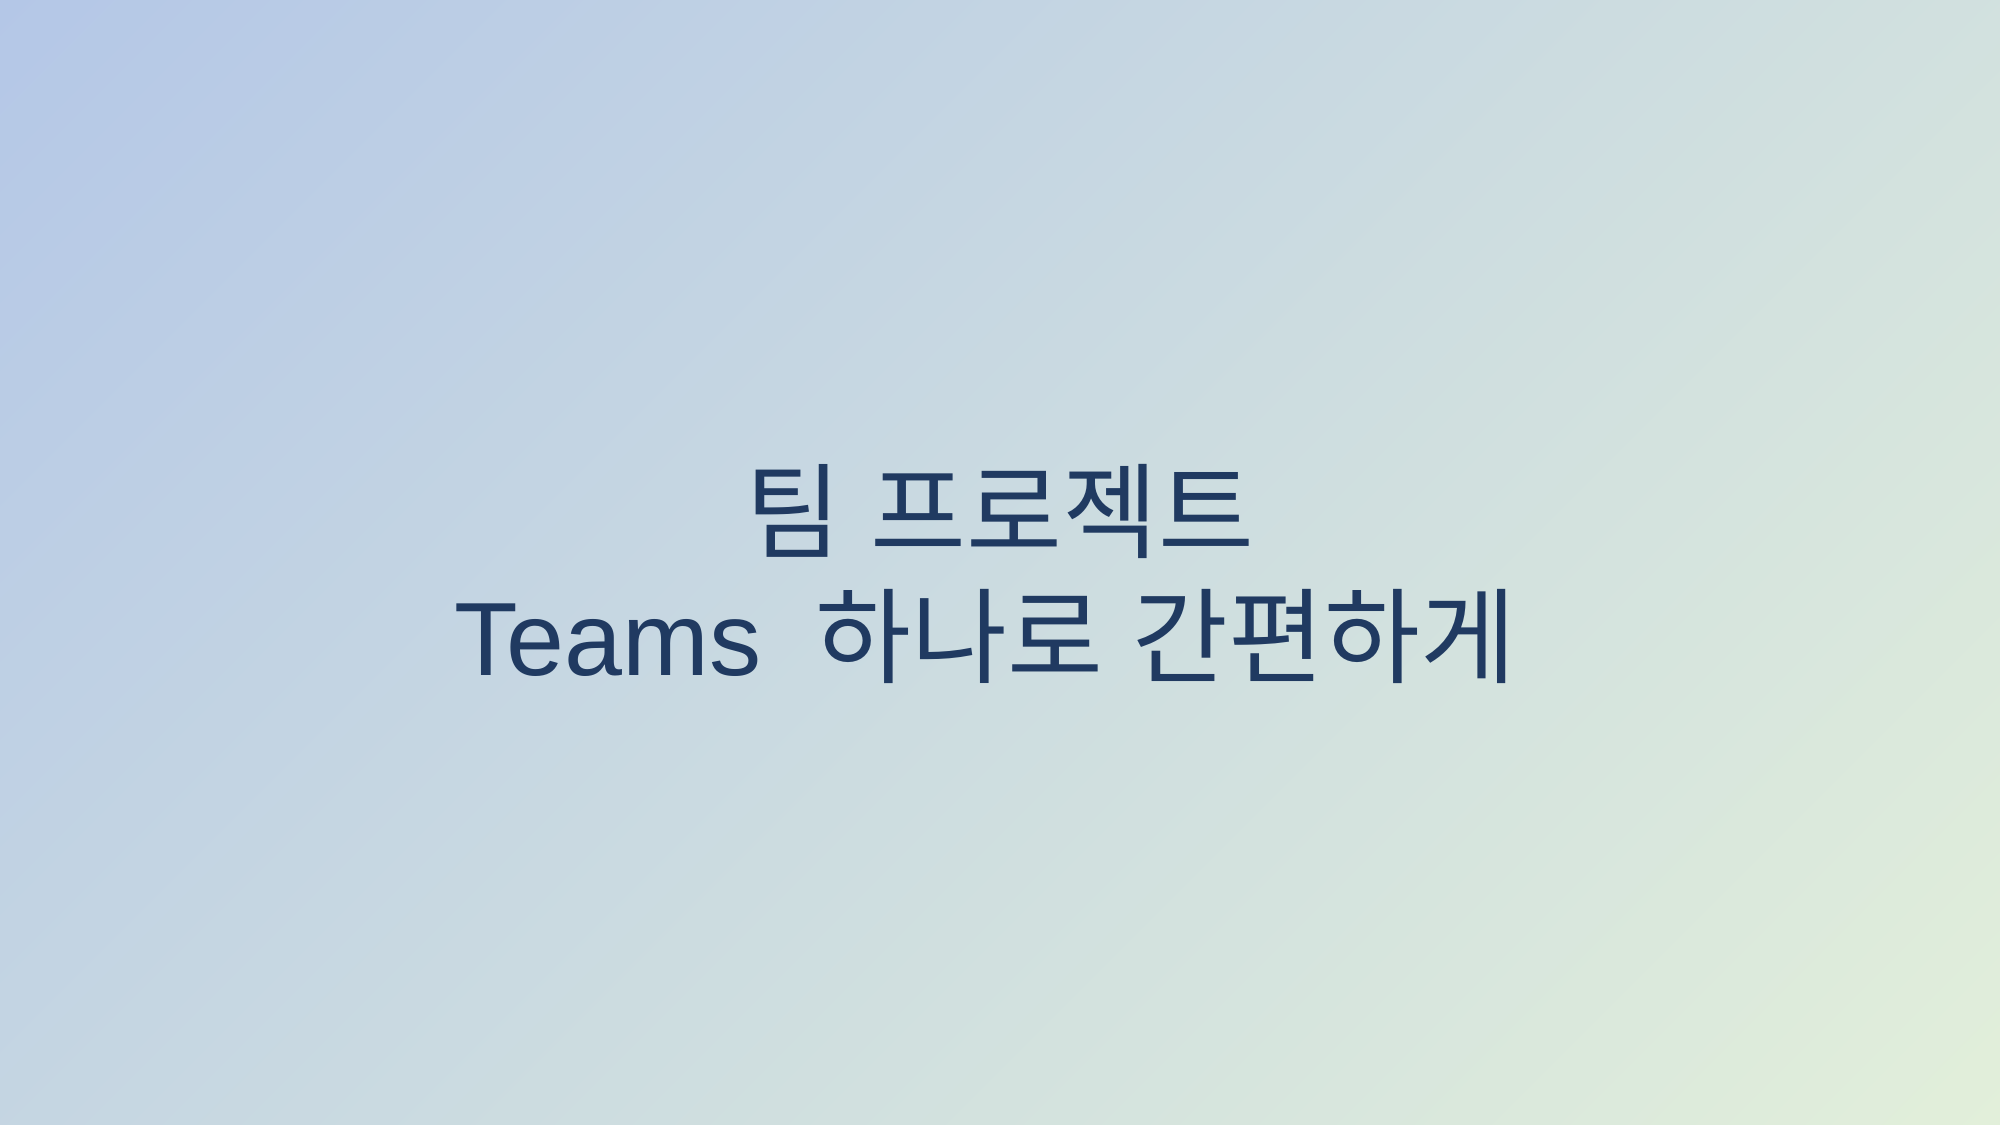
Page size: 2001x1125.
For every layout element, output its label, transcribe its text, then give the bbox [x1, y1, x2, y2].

text_box [7, 515, 1993, 631]
text_box 팀 프로젝트 Teams 하나로 간편하게 [342, 631, 1658, 704]
text_box 팀 프로젝트 Teams 하나로 간편하게 [342, 438, 1658, 515]
